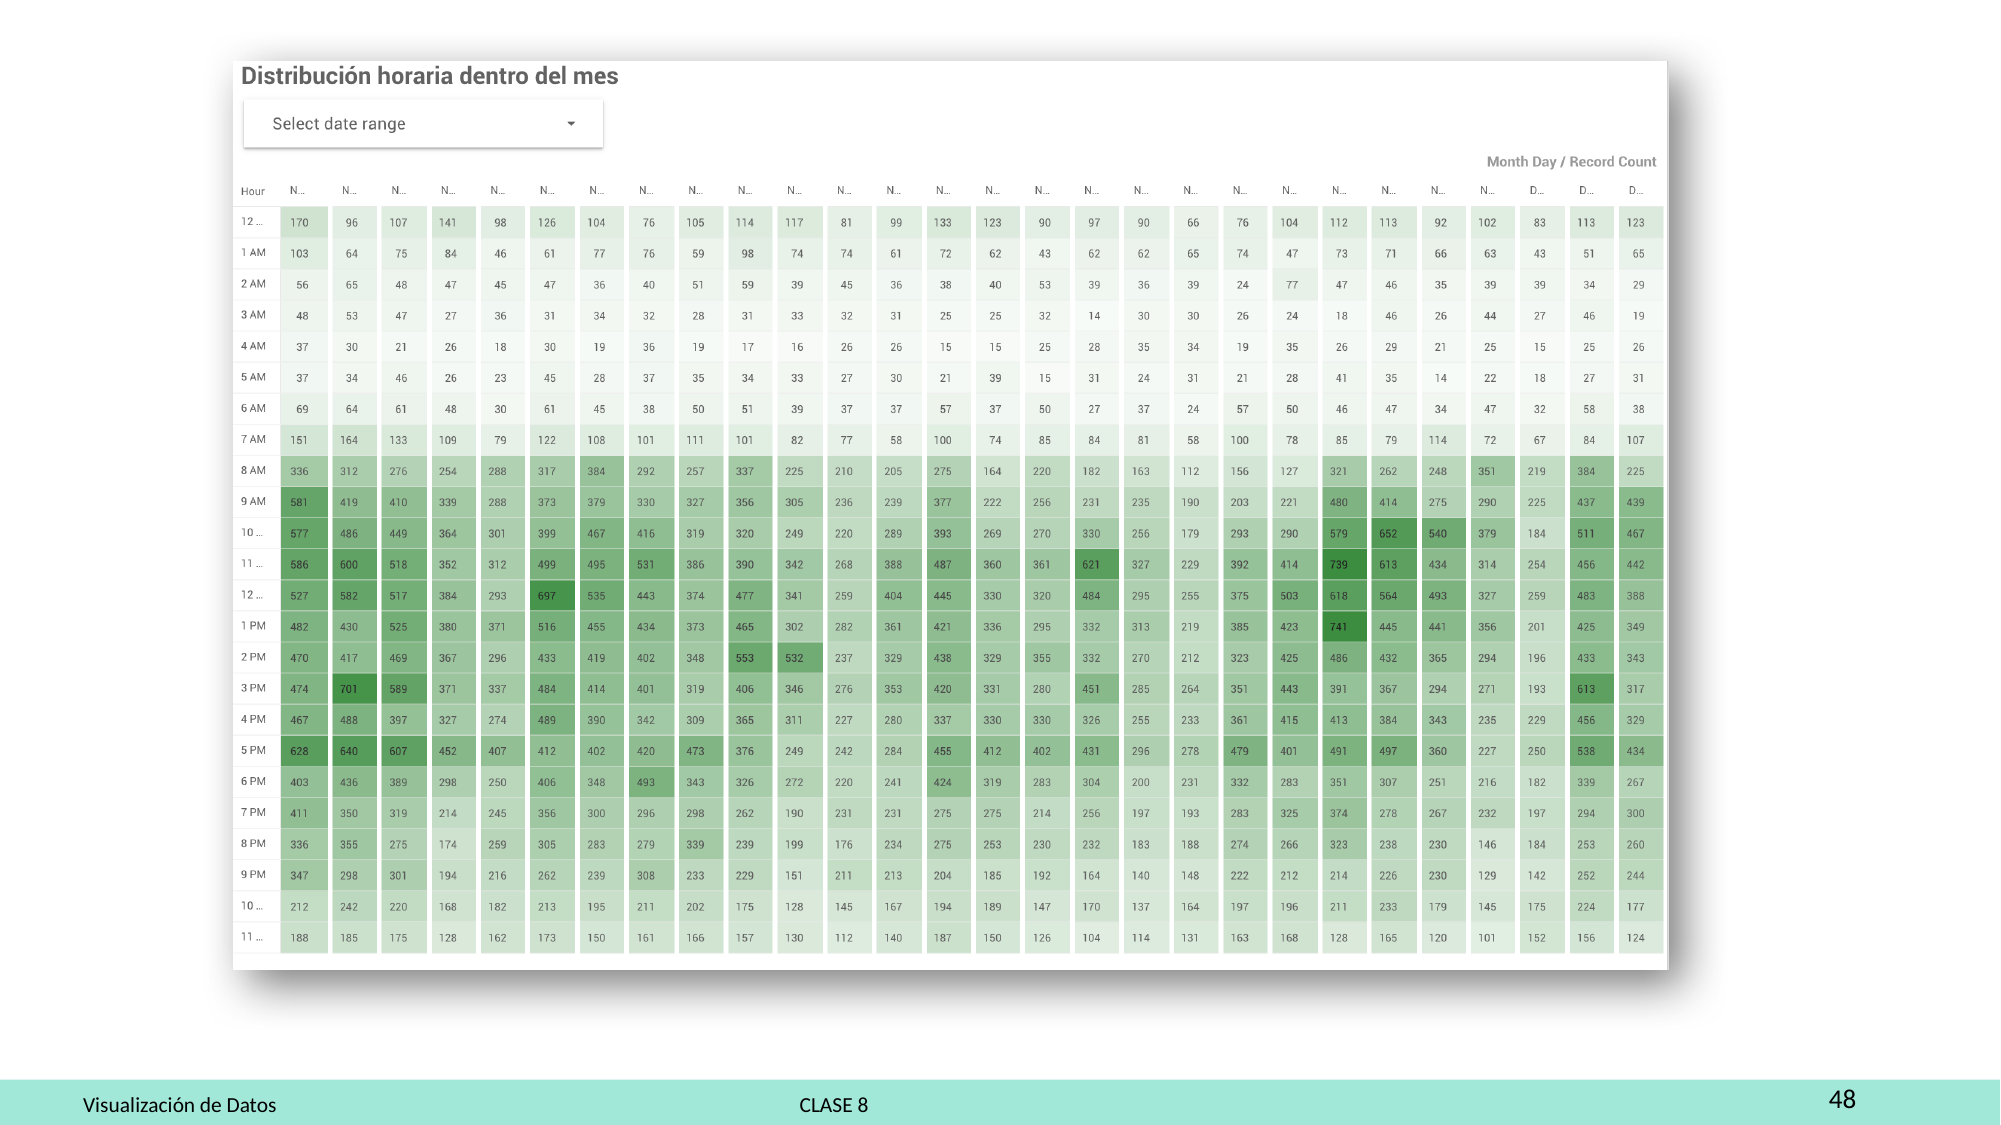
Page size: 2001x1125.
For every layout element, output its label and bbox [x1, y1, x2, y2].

picture [232, 61, 1669, 971]
